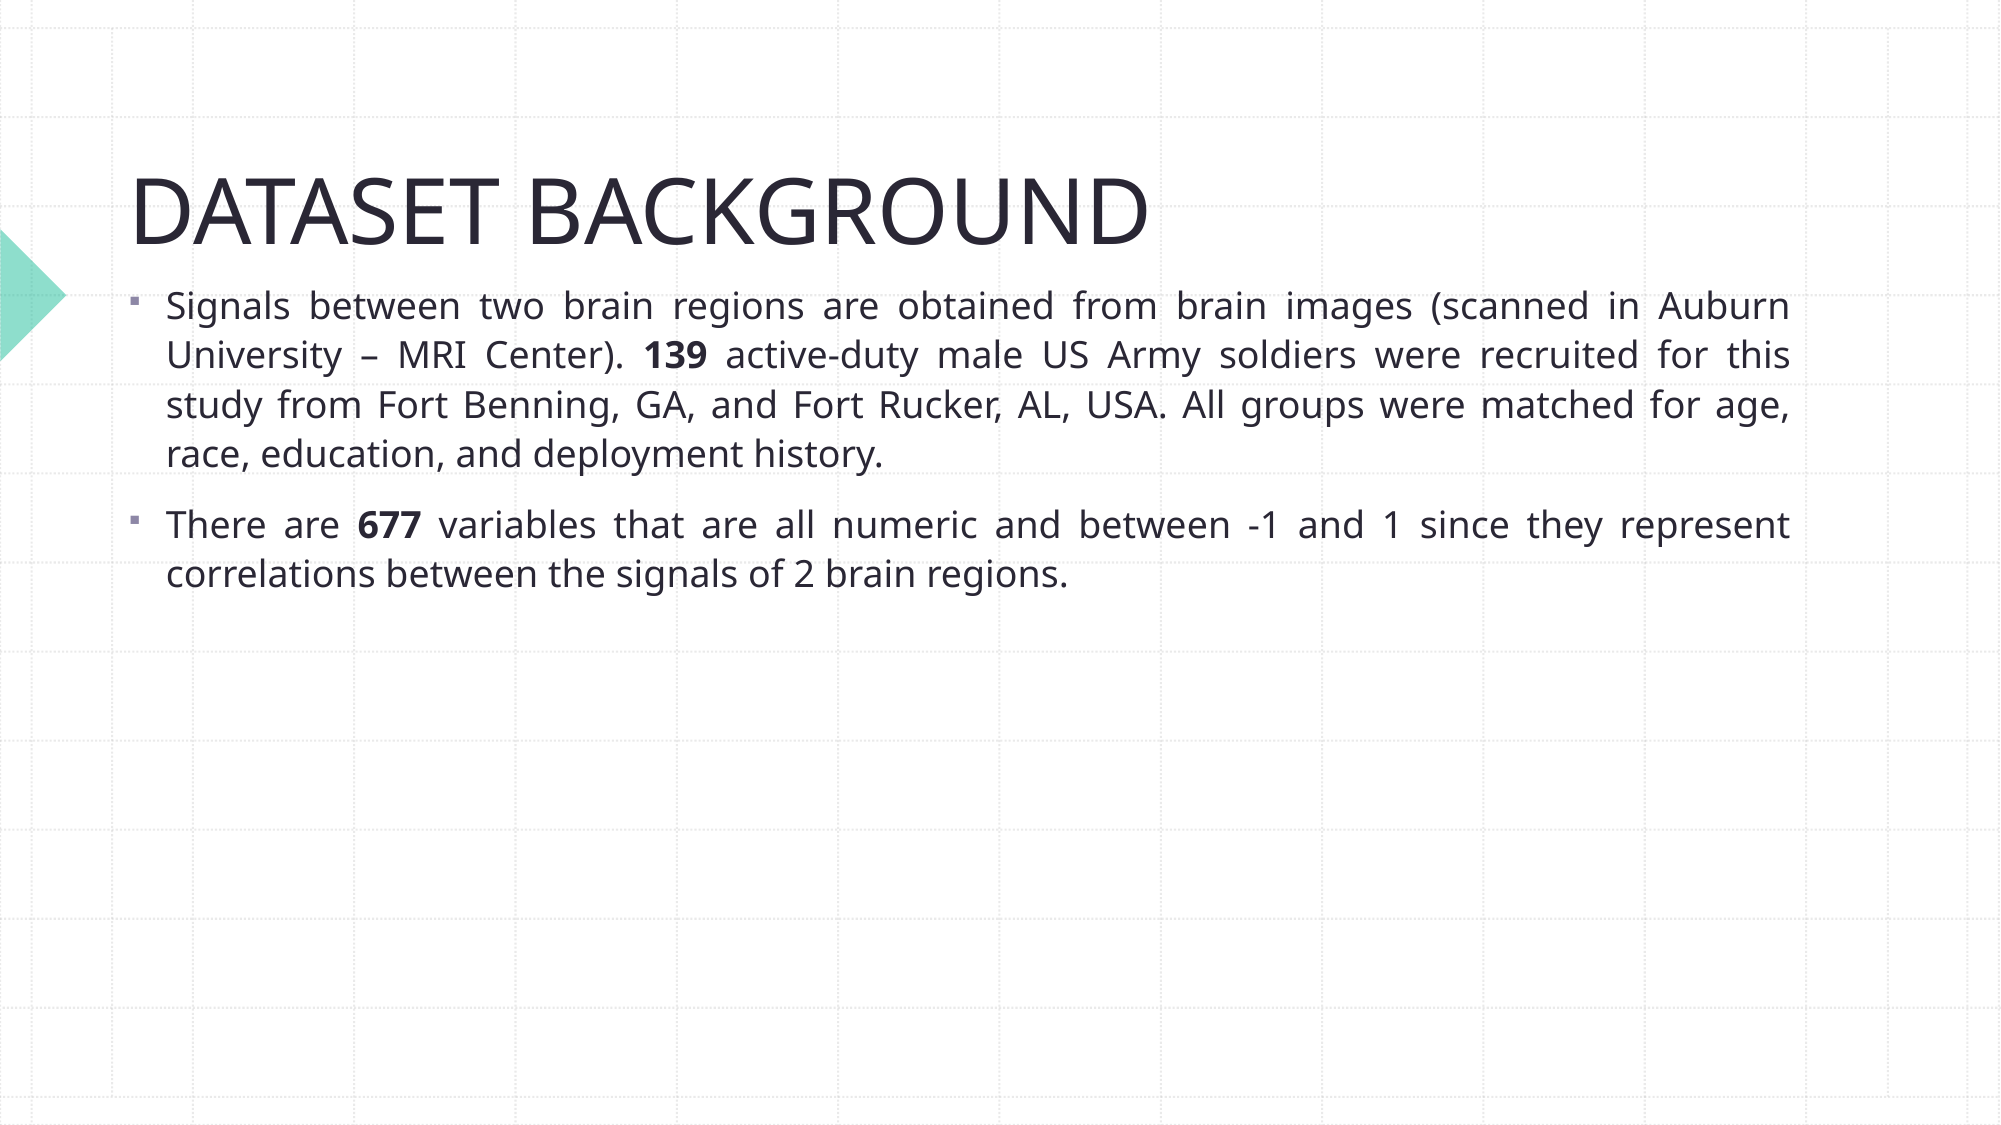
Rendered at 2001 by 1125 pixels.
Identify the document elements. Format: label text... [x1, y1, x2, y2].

title DATASET BACKGROUND [113, 119, 1808, 270]
list Signals between two brain regions are obtained from brain images (scanned in Auburn University – MRI Center). 139 active-duty male US Army soldiers were recruited for this study from Fort Benning, GA, and Fort Rucker, AL, USA. All groups were matched for age, race, education, and deployment history. There are 677 variables that are all numeric and between -1 and 1 since they represent correlations between the signals of 2 brain regions. [113, 270, 1808, 969]
